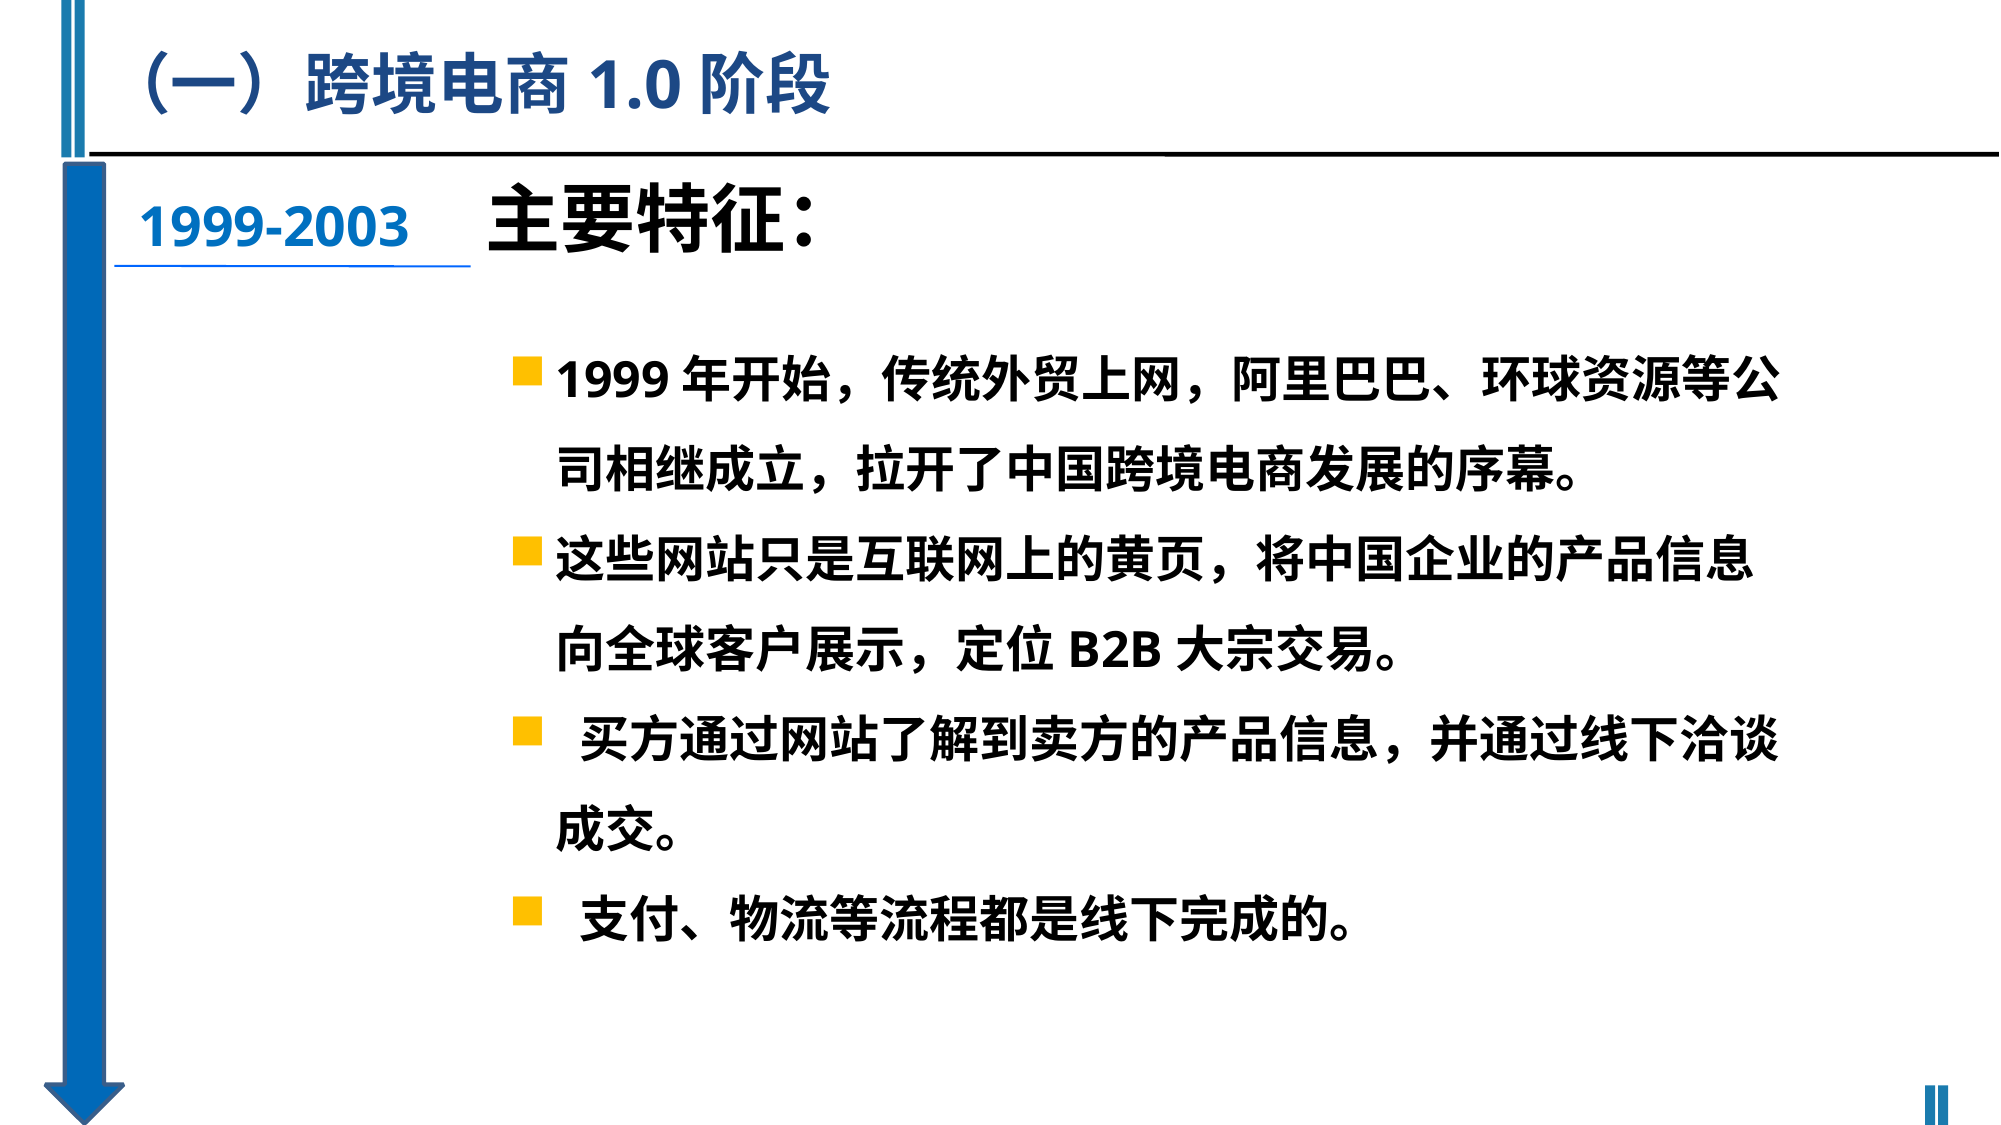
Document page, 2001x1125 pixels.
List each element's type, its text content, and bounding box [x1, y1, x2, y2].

text_box 1999年开始，传统外贸上网，阿里巴巴、环球资源等公司相继成立，拉开了中国跨境电商发展的序幕。 这些网站只是互联网上的黄页，将中国企业的产品信息向全球客户展示，定位B2B大宗交易。 买方通过网站了解到卖方的产品信息，并通过线下洽谈成交。 支付、物流等流程都是线下完成的。 [494, 310, 1818, 955]
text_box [61, 0, 85, 158]
text_box 主要特征： [470, 163, 1479, 269]
text_box 1999-2003 [123, 183, 471, 265]
text_box （一）跨境电商1.0阶段 [89, 34, 1911, 129]
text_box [1924, 1085, 1949, 1125]
text_box [45, 163, 124, 1124]
